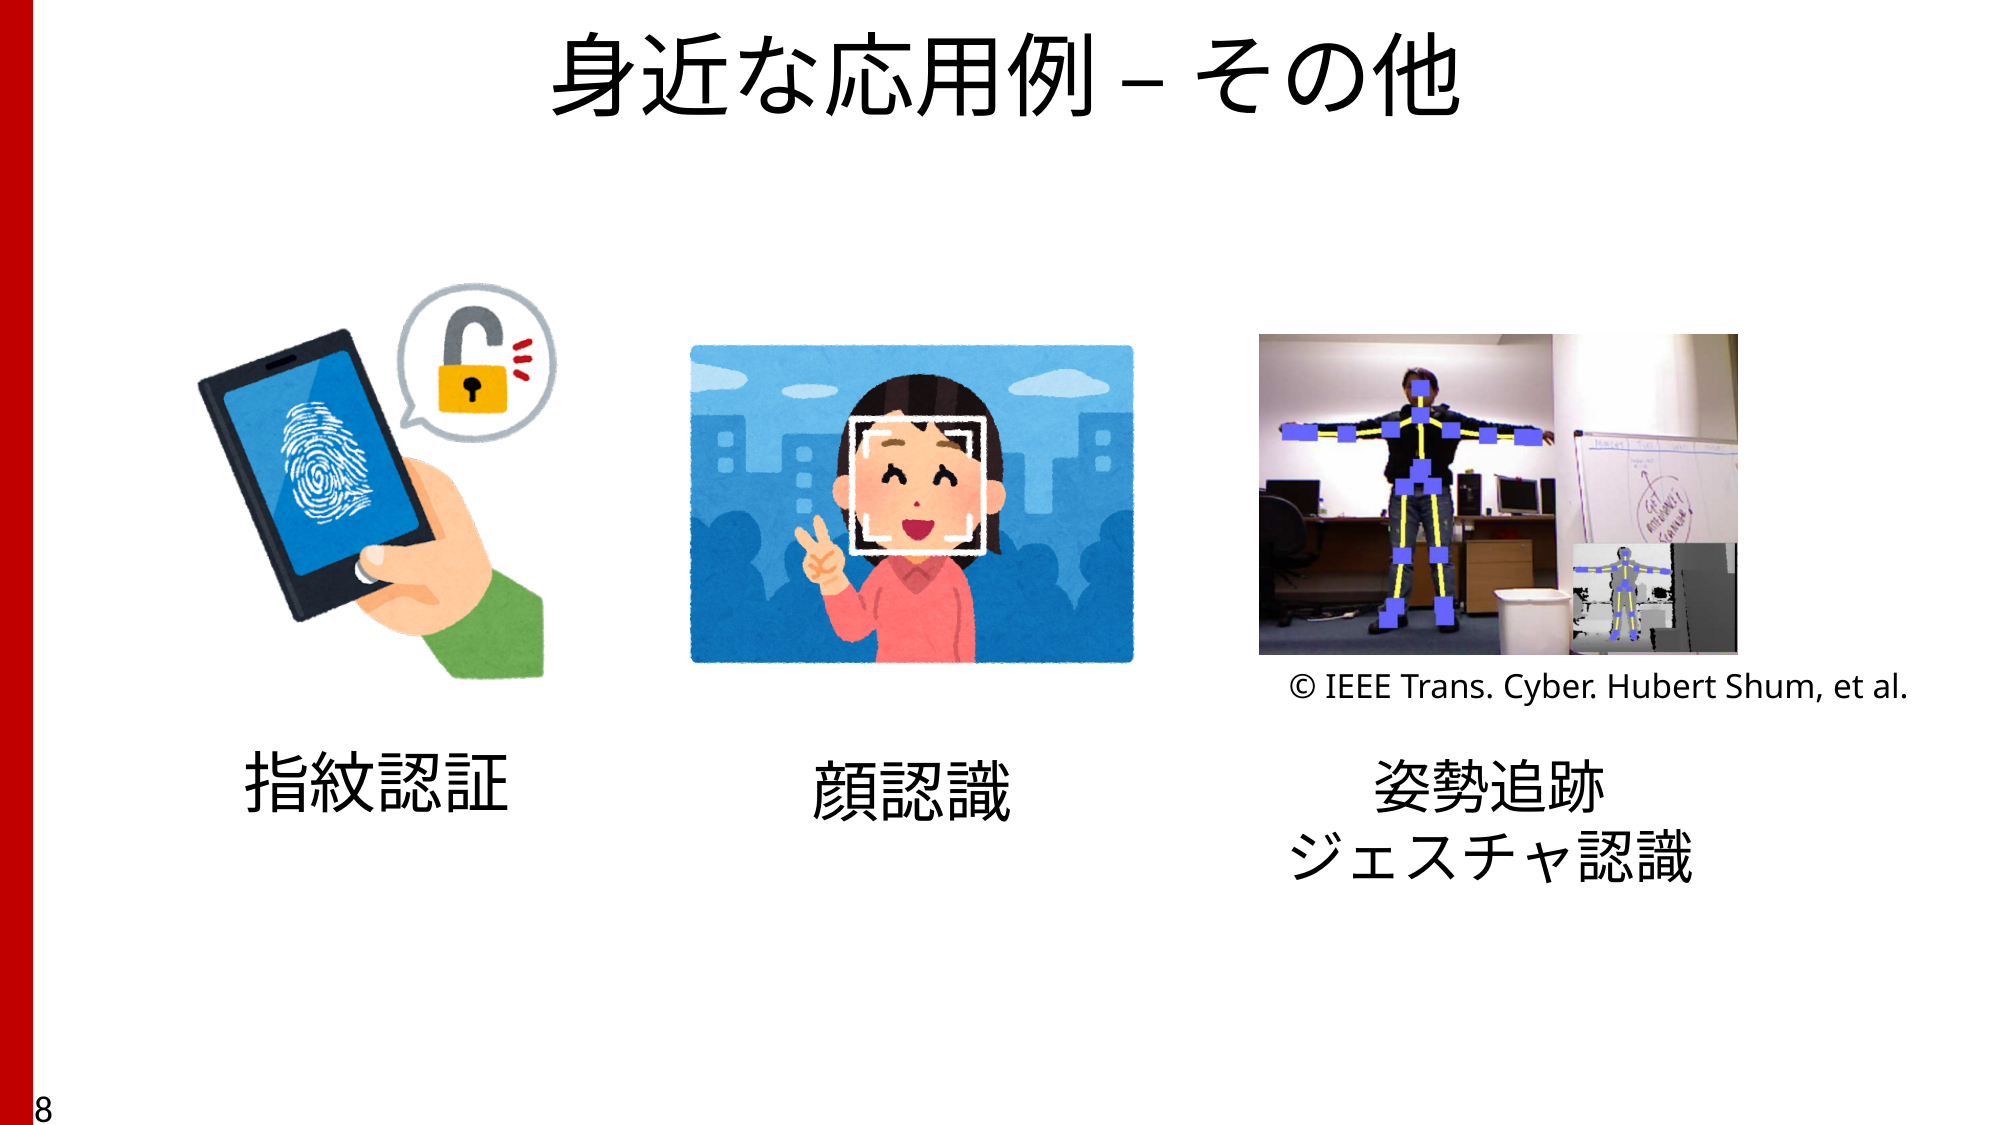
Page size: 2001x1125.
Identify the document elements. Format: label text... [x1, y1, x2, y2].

picture [673, 314, 1151, 699]
text_box 姿勢追跡 ジェスチャ認識 [1257, 742, 1723, 929]
text_box © IEEE Trans. Cyber. Hubert Shum, et al. [1273, 657, 2000, 767]
title 身近な応用例 – その他 [45, 19, 1967, 140]
slide_number 8 [19, 1077, 470, 1125]
list 指紋認証 [58, 742, 695, 878]
picture [183, 272, 571, 692]
picture [1259, 334, 1738, 655]
text_box 顔認識 [726, 742, 1099, 858]
